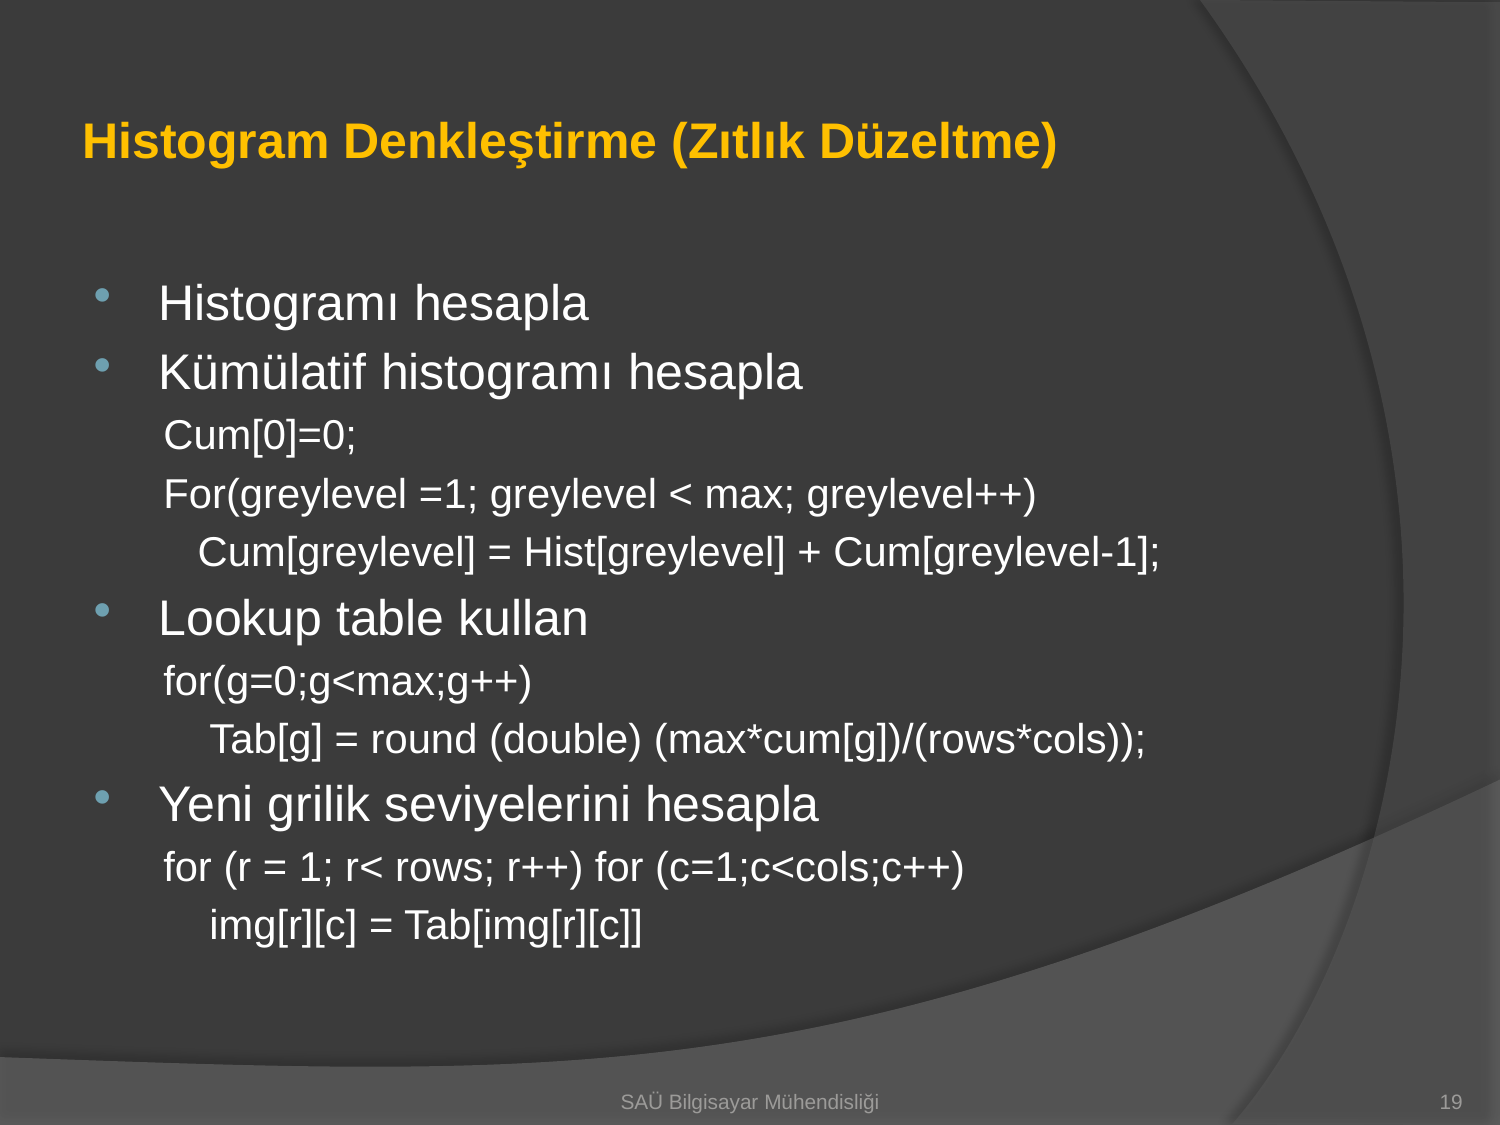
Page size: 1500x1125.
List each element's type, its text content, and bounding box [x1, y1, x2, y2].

title Histogram Denkleştirme (Zıtlık Düzeltme) [75, 45, 1300, 233]
slide_number 19 [1337, 1053, 1463, 1114]
list Histogramı hesapla Kümülatif histogramı hesapla Cum[0]=0; For(greylevel =1; greylevel < max; greylevel++) Cum[greylevel] = Hist[greylevel] + Cum[greylevel-1]; Lookup table kullan for(g=0;g<max;g++) Tab[g] = round (double) (max*cum[g])/(rows*cols)); Yeni grilik seviyelerini hesapla for (r = 1; r< rows; r++) for (c=1;c<cols;c++) img[r][c] = Tab[img[r][c]] [75, 262, 1300, 1005]
footer SAÜ Bilgisayar Mühendisliği [512, 1053, 988, 1114]
